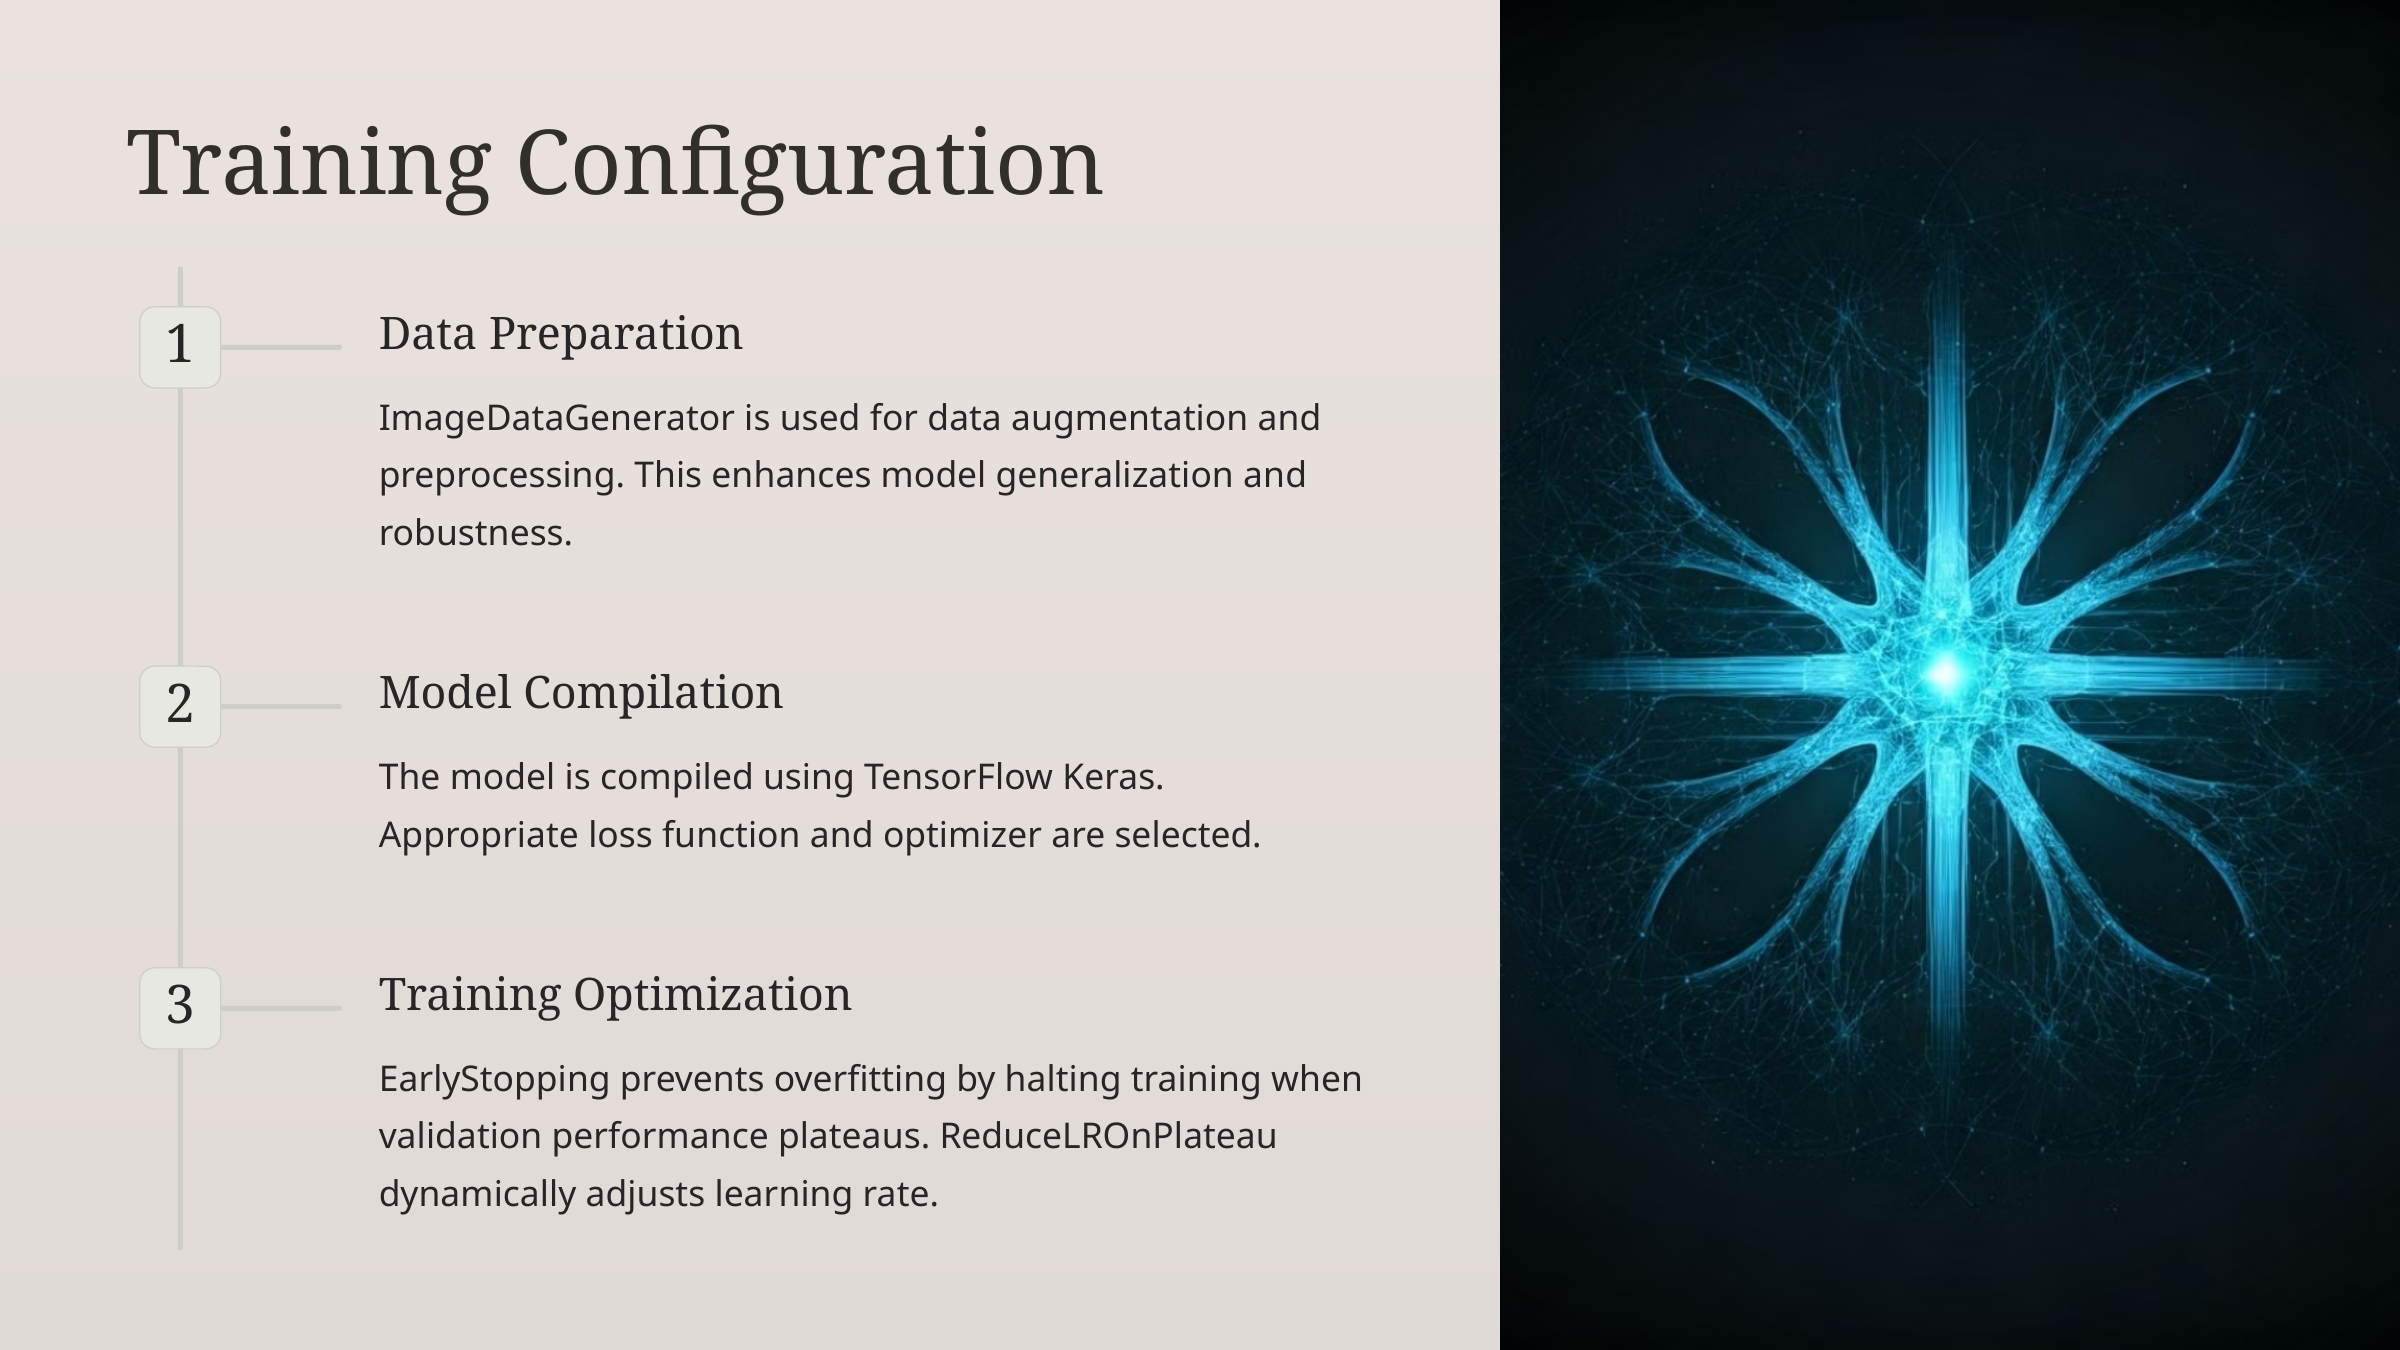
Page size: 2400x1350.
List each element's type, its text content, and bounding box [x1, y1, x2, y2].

text_box [177, 388, 183, 666]
text_box [177, 1049, 183, 1251]
text_box [221, 344, 343, 350]
text_box [177, 748, 183, 967]
text_box [221, 1005, 343, 1011]
text_box Training Configuration [126, 99, 1047, 213]
text_box 3 [165, 981, 196, 1036]
text_box 1 [168, 320, 192, 375]
text_box Training Optimization [378, 963, 830, 1020]
text_box EarlyStopping prevents overfitting by halting training when validation performance plateaus. ReduceLROnPlateau dynamically adjusts learning rate. [378, 1041, 1374, 1215]
text_box ImageDataGenerator is used for data augmentation and preprocessing. This enhances model generalization and robustness. [378, 380, 1374, 554]
picture [1499, 0, 2400, 1350]
text_box [139, 666, 221, 748]
text_box Data Preparation [378, 302, 830, 359]
text_box 2 [165, 679, 196, 734]
text_box [177, 266, 183, 306]
text_box The model is compiled using TensorFlow Keras. Appropriate loss function and optimizer are selected. [378, 739, 1374, 856]
text_box [139, 967, 221, 1049]
text_box [139, 306, 221, 388]
text_box [221, 704, 343, 710]
text_box Model Compilation [378, 661, 830, 718]
